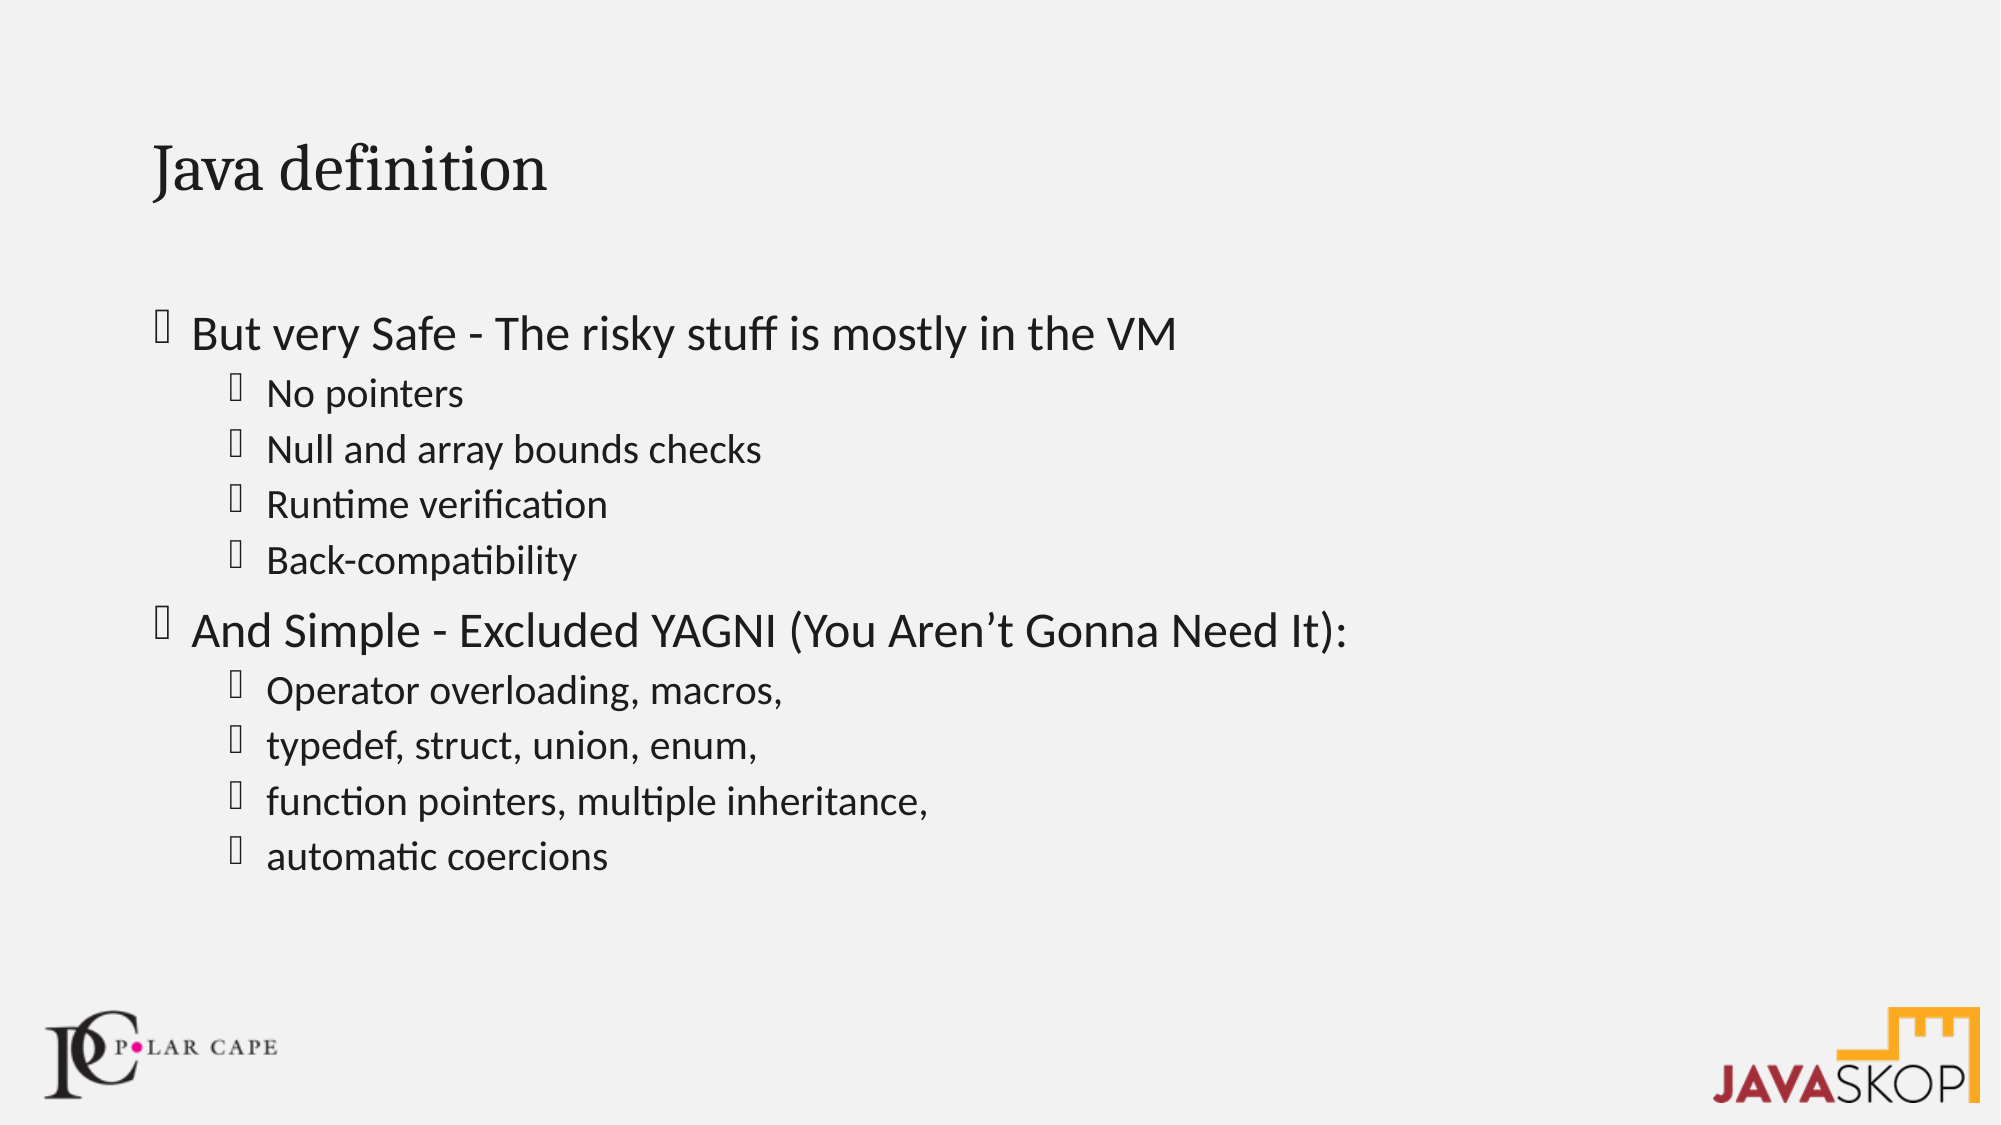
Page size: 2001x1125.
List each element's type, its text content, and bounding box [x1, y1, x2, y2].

picture [1713, 1007, 1980, 1103]
list But very Safe - The risky stuff is mostly in the VM No pointers Null and array bounds checks Runtime verification Back-compatibility And Simple - Excluded YAGNI (You Aren’t Gonna Need It): Operator overloading, macros, typedef, struct, union, enum, function pointers, multiple inheritance, automatic coercions [138, 299, 1864, 1014]
title Java definition [138, 60, 1864, 278]
picture [41, 1007, 281, 1103]
